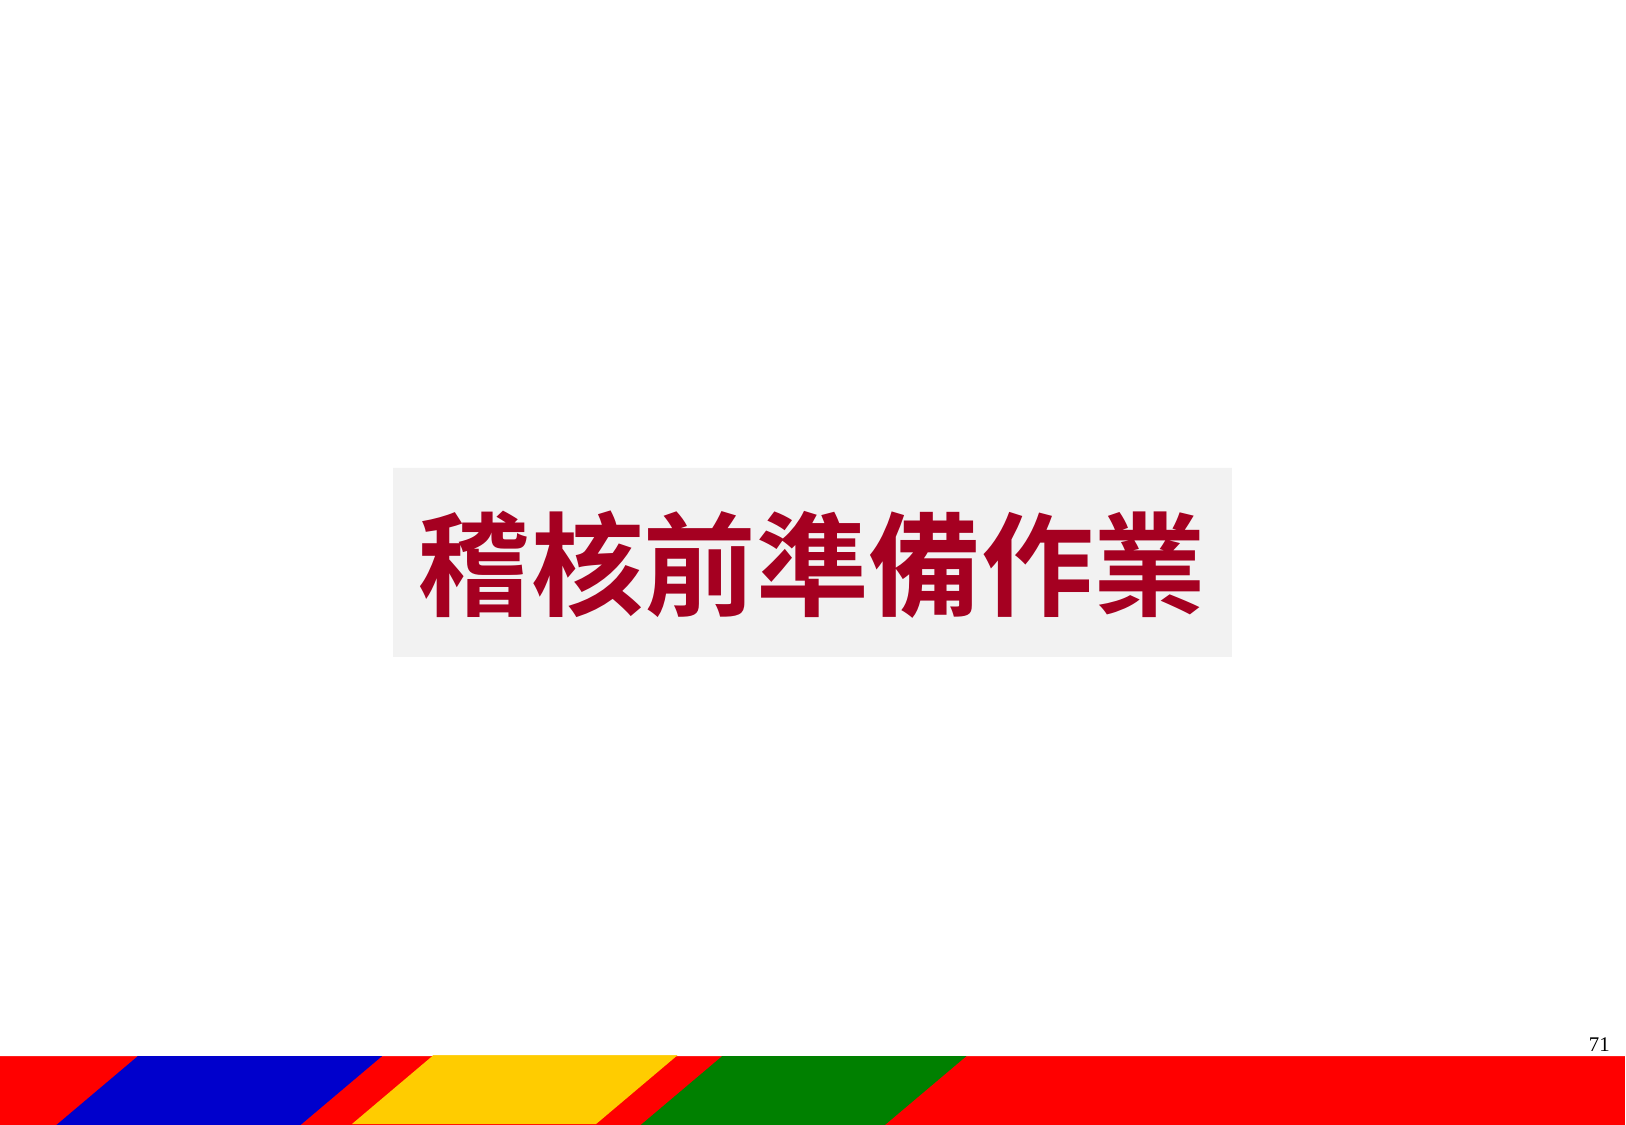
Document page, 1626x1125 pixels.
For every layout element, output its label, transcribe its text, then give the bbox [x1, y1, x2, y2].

slide_number 70 [1245, 1023, 1625, 1099]
title 稽核前準備作業 [393, 467, 1232, 657]
